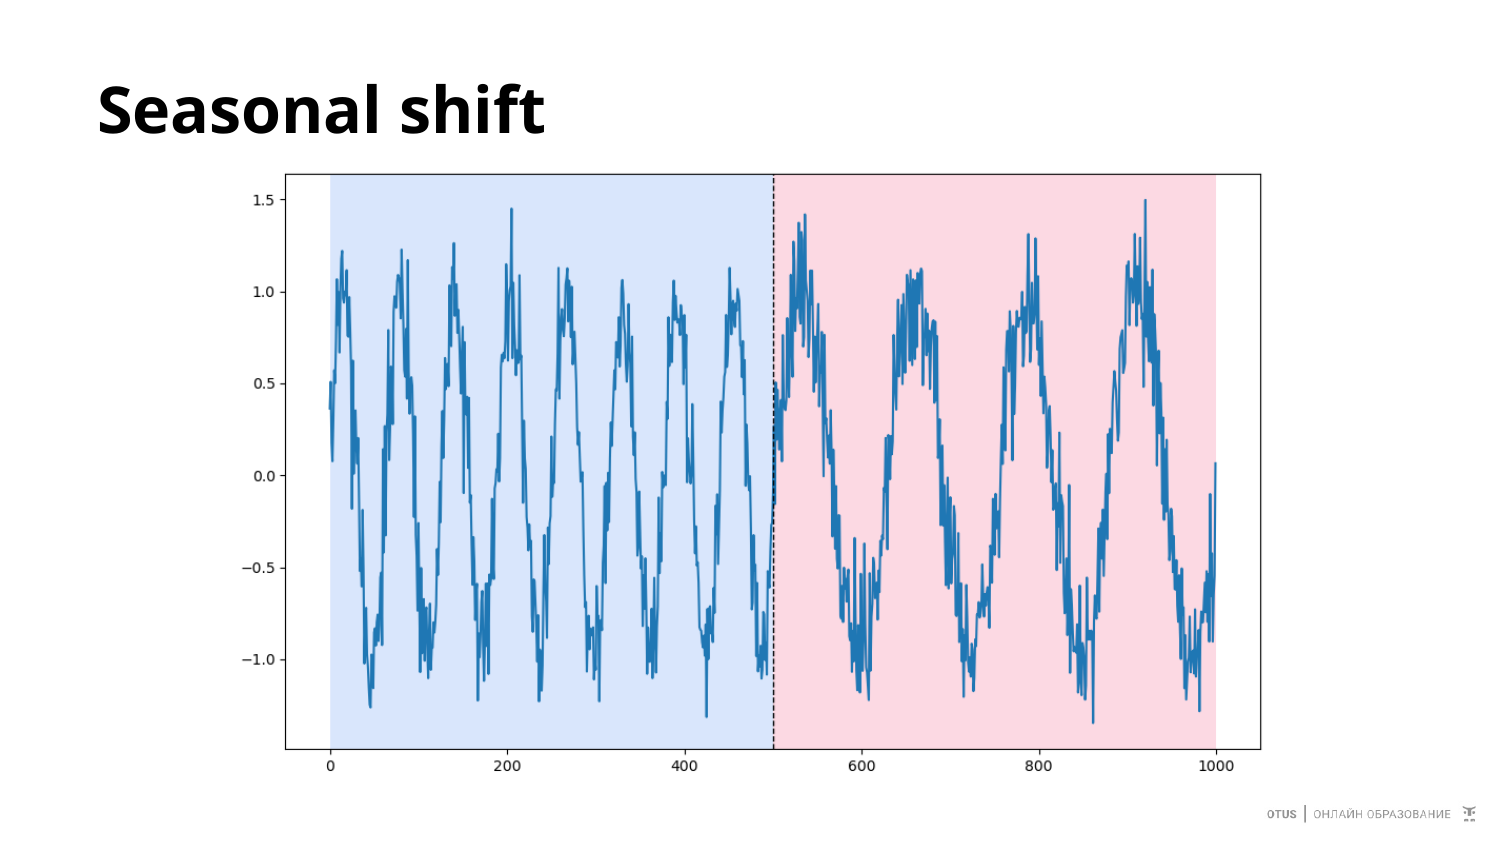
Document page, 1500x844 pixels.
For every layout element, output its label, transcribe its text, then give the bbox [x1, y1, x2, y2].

title Seasonal shift [82, 54, 1480, 234]
picture [0, 0, 1500, 844]
